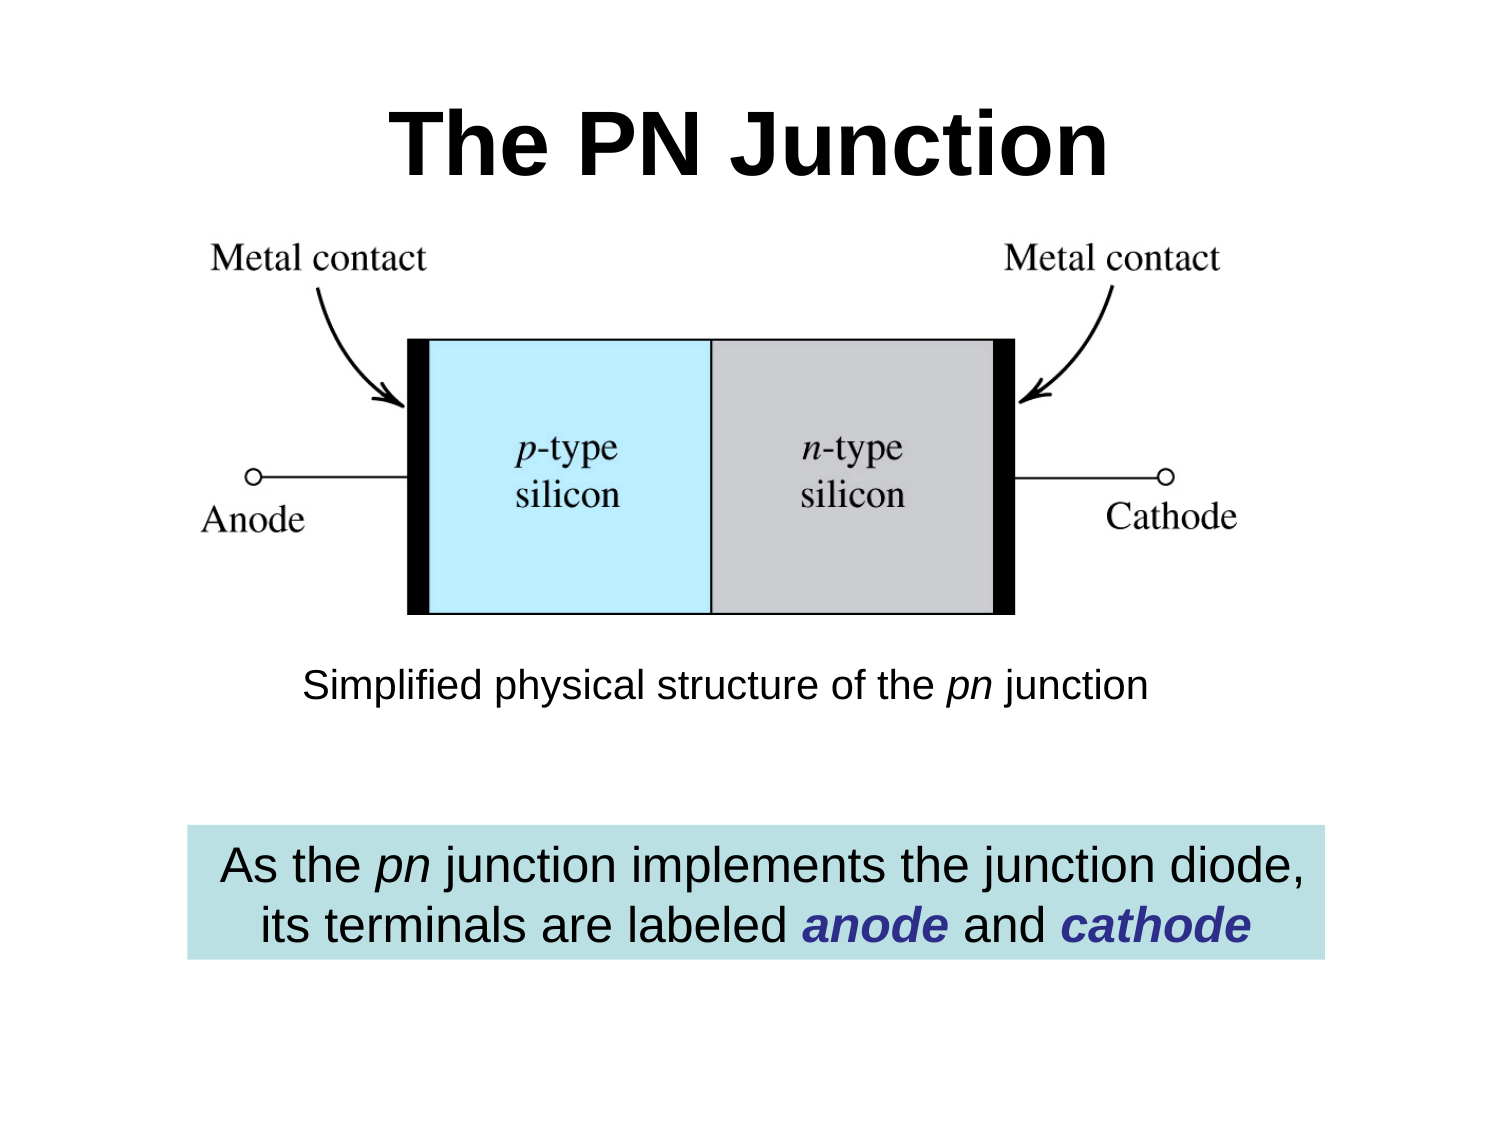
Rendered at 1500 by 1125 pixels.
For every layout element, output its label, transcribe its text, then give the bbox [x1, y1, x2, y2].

title The PN Junction [74, 44, 1426, 233]
text_box As the pn junction implements the junction diode, its terminals are labeled anode and cathode [187, 824, 1325, 960]
picture [199, 237, 1239, 615]
text_box Simplified physical structure of the pn junction [287, 650, 1200, 715]
